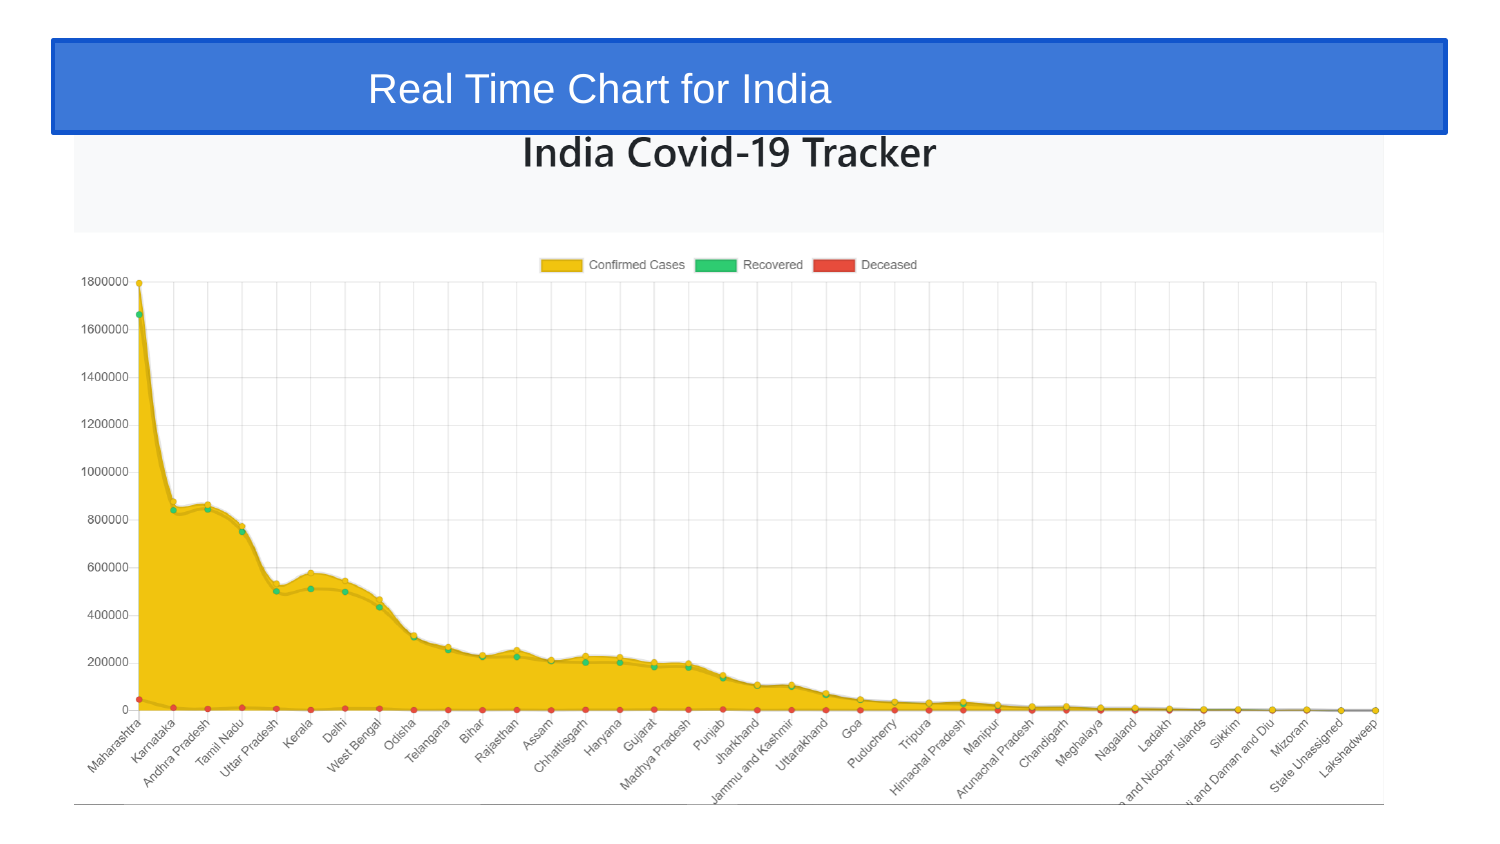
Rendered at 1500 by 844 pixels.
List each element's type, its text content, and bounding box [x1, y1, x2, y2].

picture [73, 122, 1385, 805]
text_box Real Time Chart for India [52, 40, 1446, 133]
